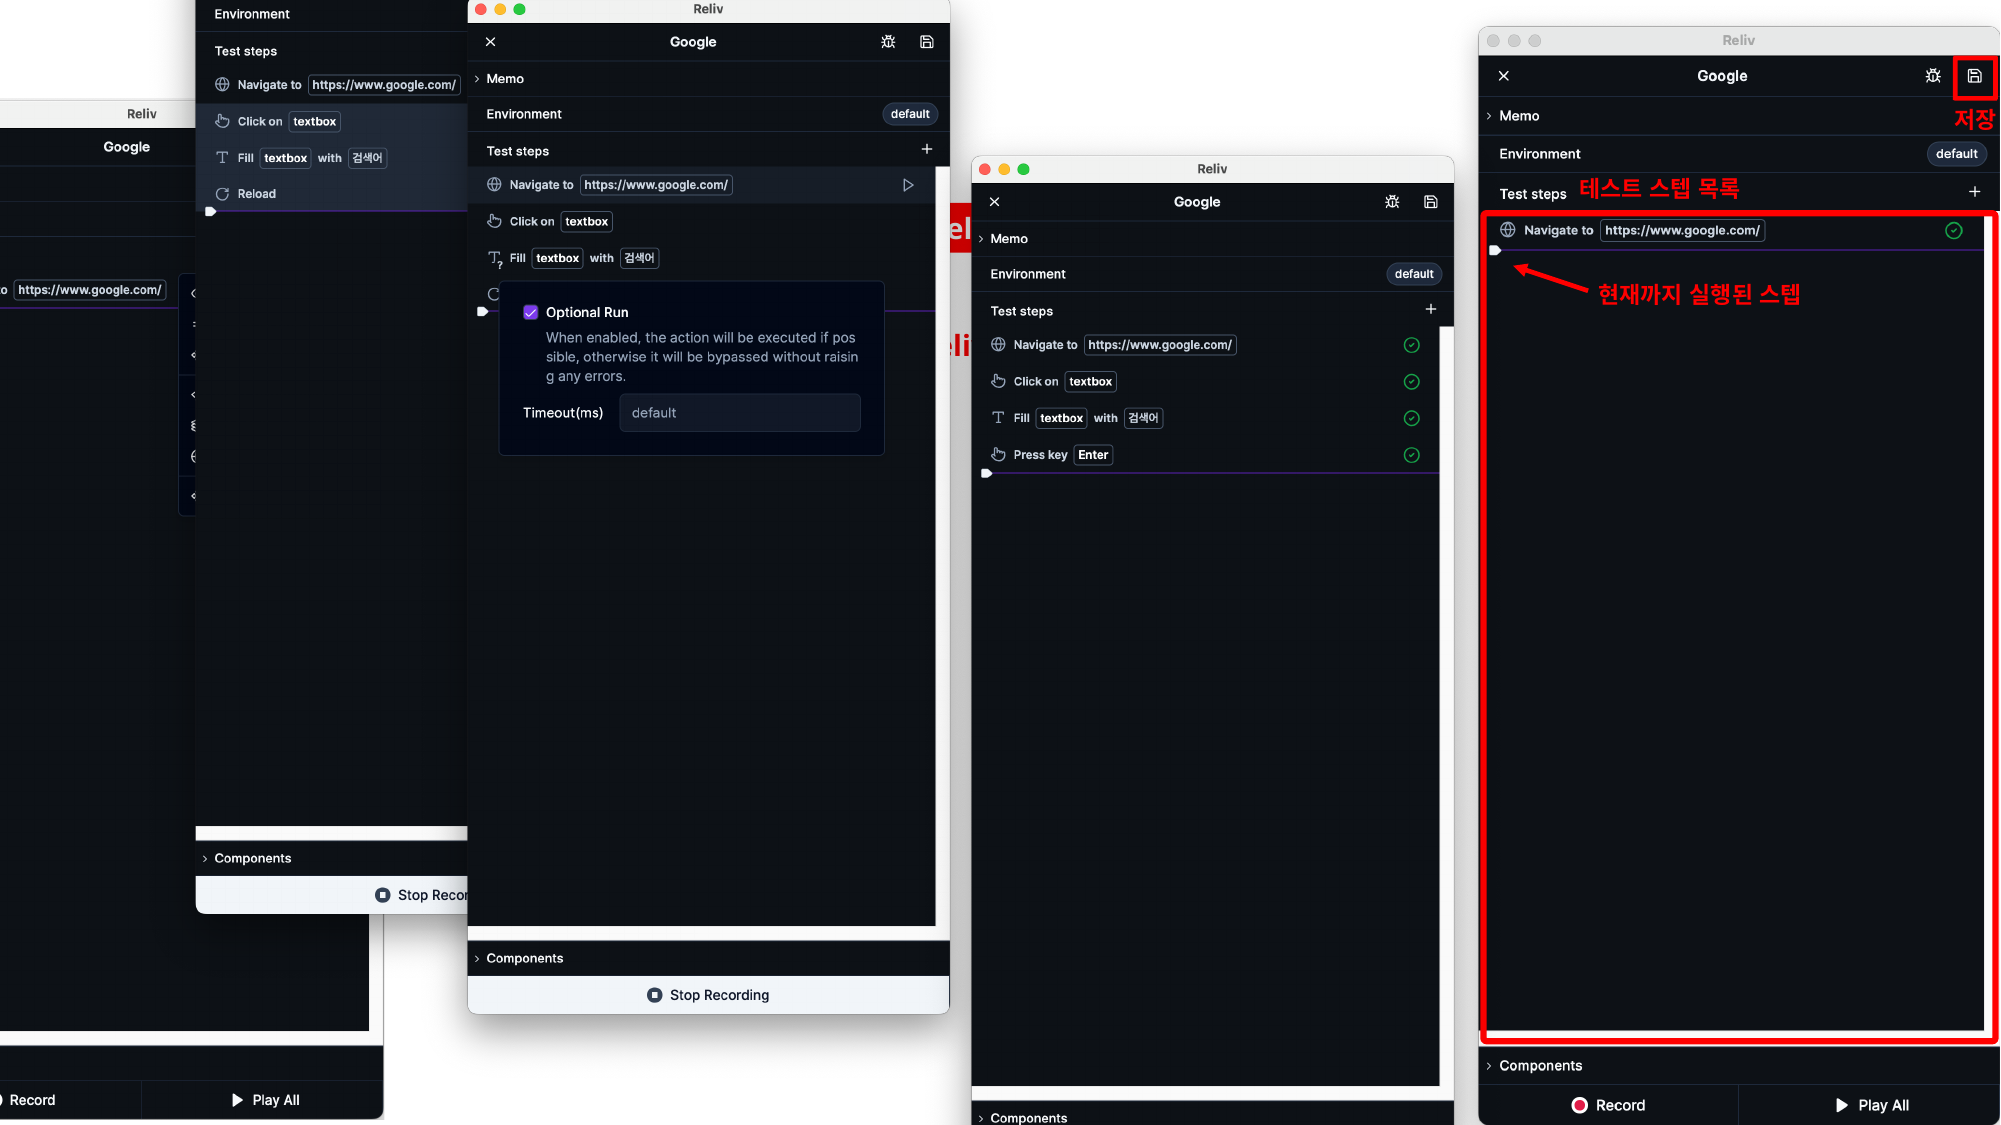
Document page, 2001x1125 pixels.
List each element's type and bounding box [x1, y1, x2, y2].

picture [141, 0, 2000, 1125]
text_box [1513, 265, 1589, 291]
text_box [0, 98, 385, 1120]
